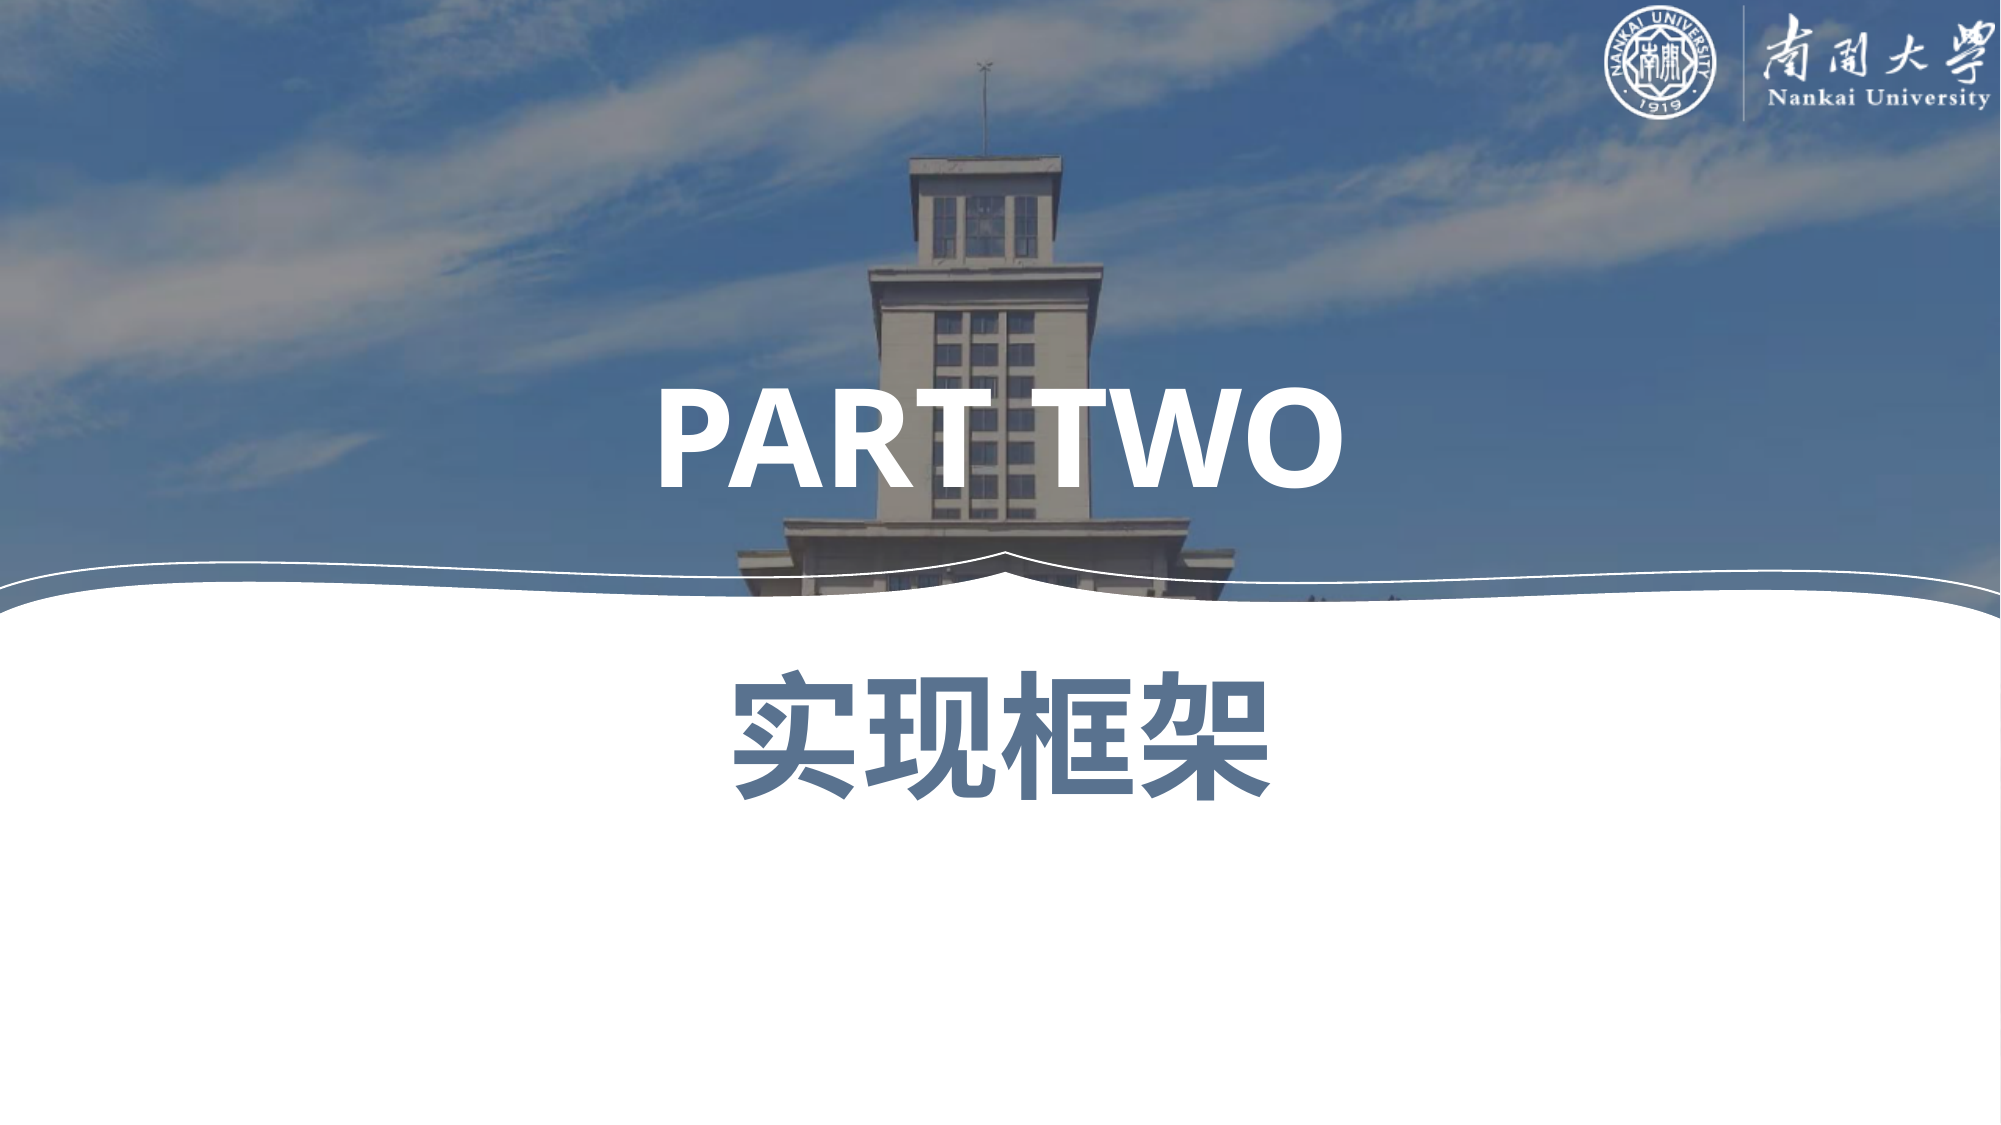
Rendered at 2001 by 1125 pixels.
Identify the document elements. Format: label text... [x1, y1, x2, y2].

picture [0, 0, 2001, 1125]
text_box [0, 552, 2000, 1125]
text_box PART TWO [401, 342, 1599, 523]
